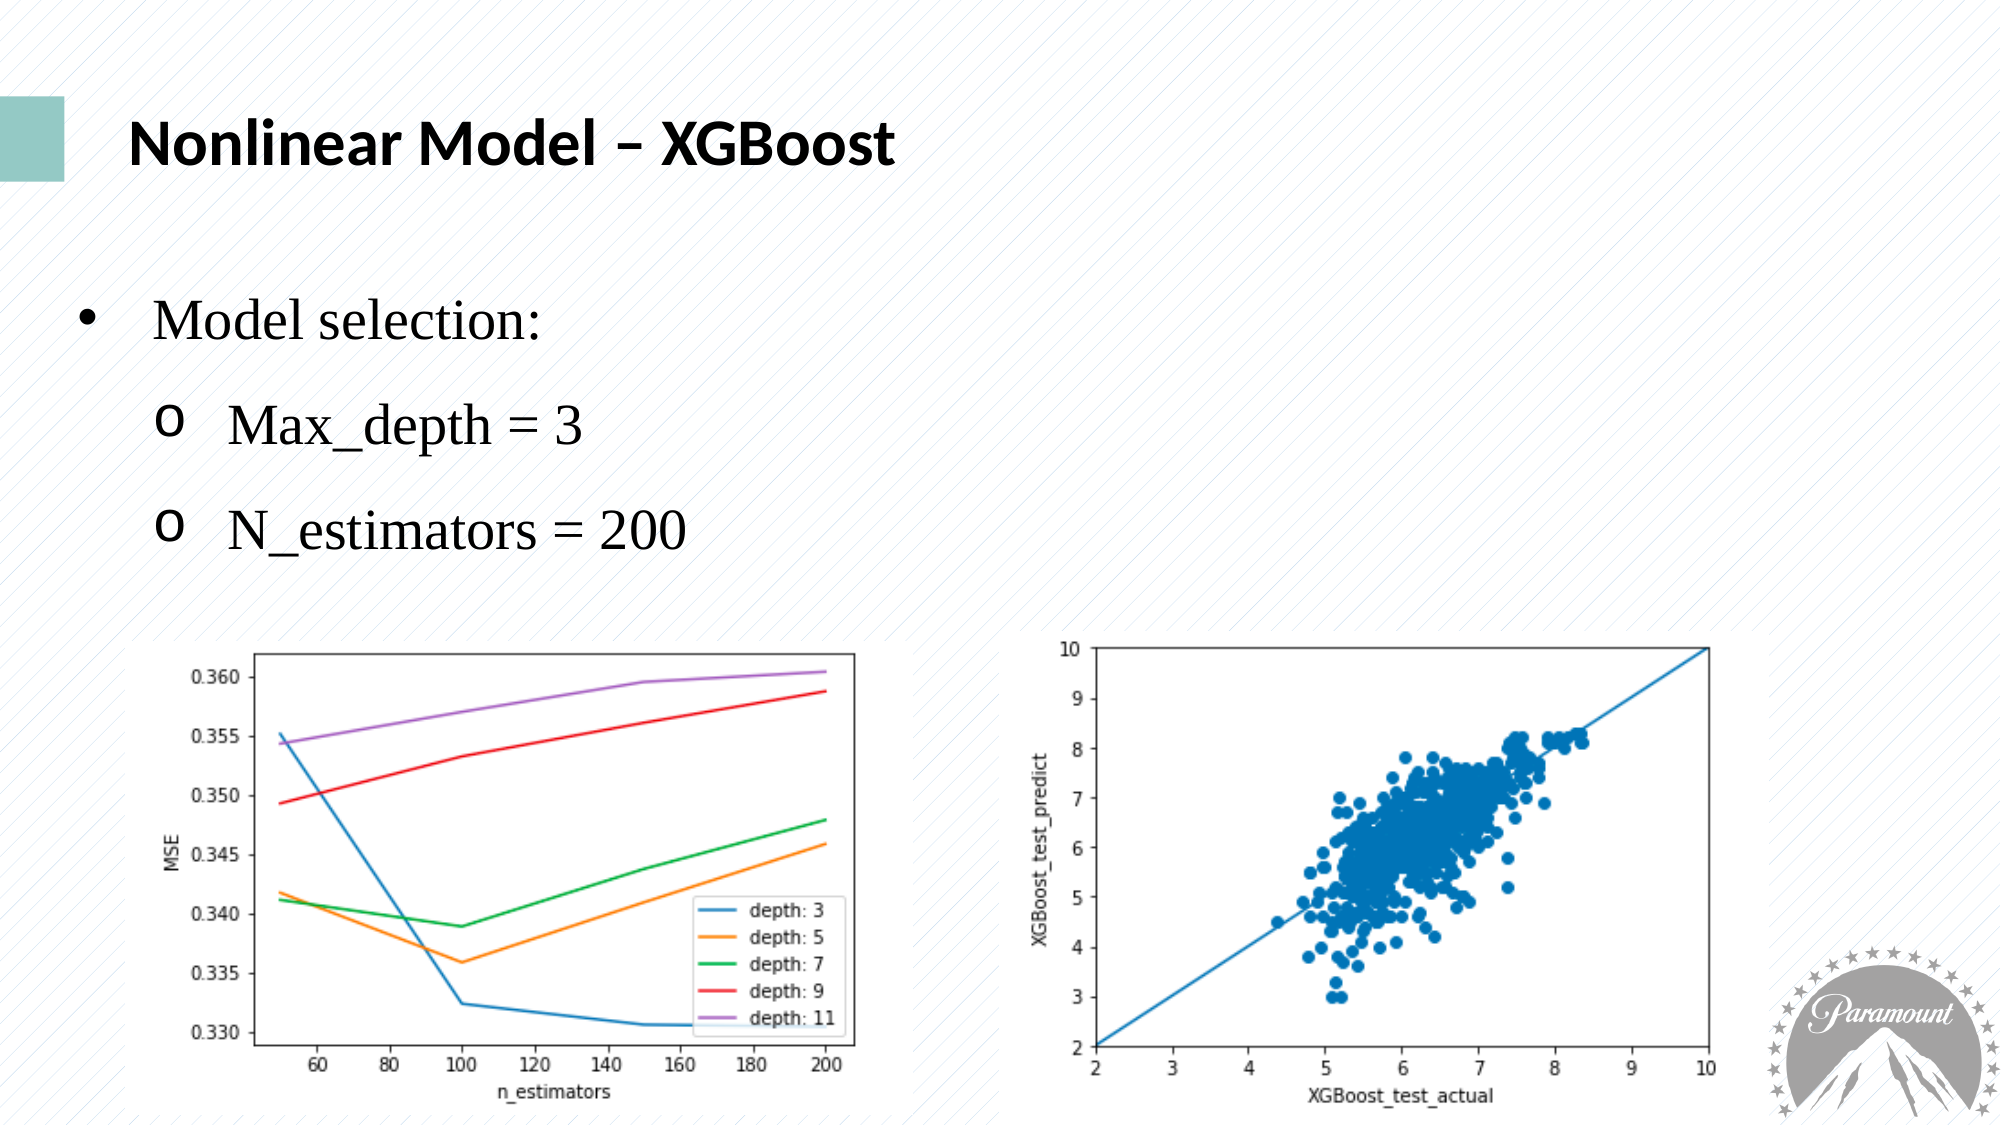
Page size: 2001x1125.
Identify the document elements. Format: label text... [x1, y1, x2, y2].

picture [999, 631, 2000, 1125]
picture [124, 641, 913, 1115]
text_box Model selection: Max_depth = 3 N_estimators = 200 [62, 239, 1878, 659]
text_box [0, 96, 901, 182]
